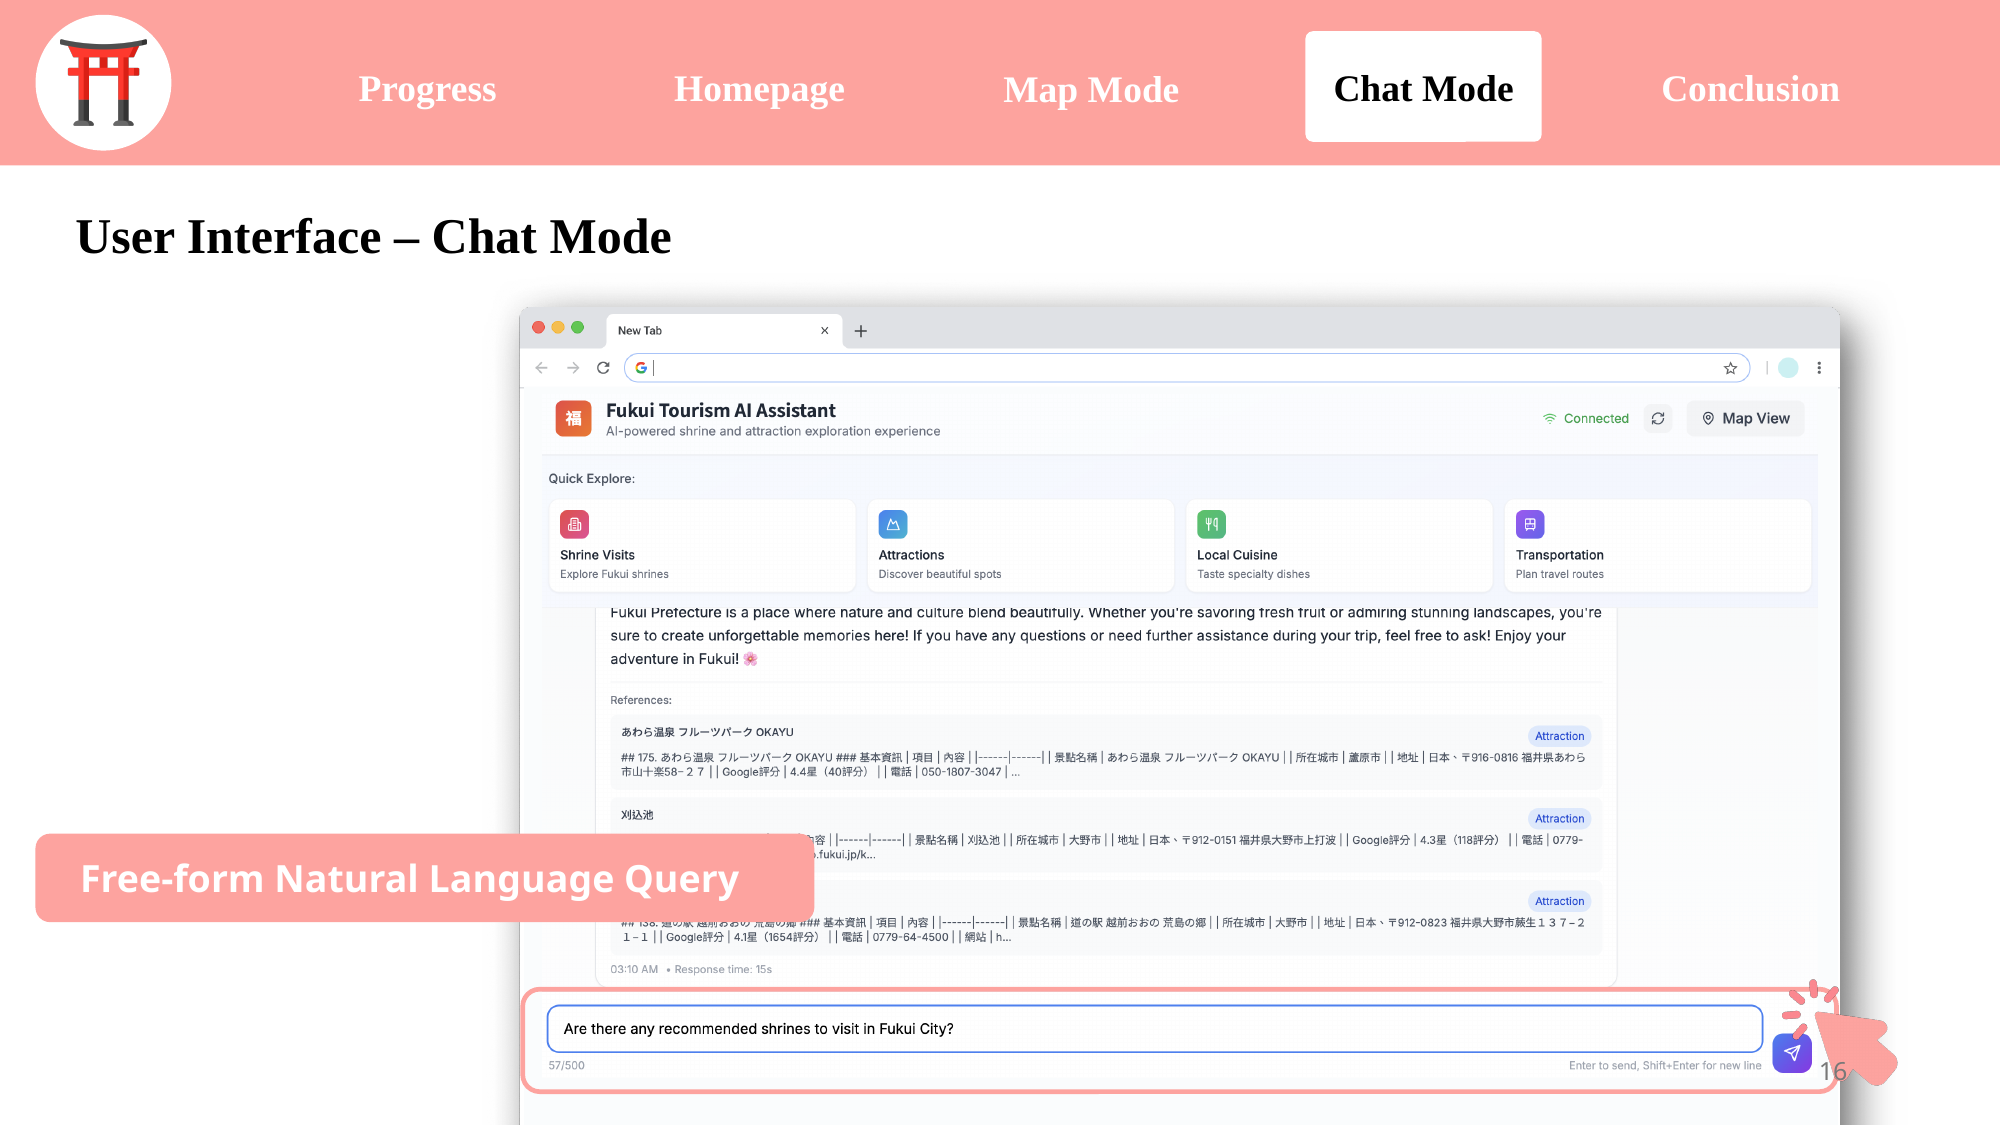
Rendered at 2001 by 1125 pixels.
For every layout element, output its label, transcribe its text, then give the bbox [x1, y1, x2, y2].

text_box User Interface – Chat Mode [60, 196, 1062, 272]
text_box Conclusion [1635, 29, 1876, 144]
text_box [33, 13, 173, 153]
text_box Chat Mode [1303, 29, 1544, 144]
text_box [33, 832, 485, 924]
text_box Free-form Natural Language Query [59, 847, 485, 908]
picture [60, 39, 147, 126]
picture [485, 277, 1903, 1125]
text_box Homepage [639, 29, 880, 144]
text_box Map Mode [971, 30, 1212, 145]
text_box Progress [307, 29, 548, 144]
text_box [0, 0, 2000, 167]
